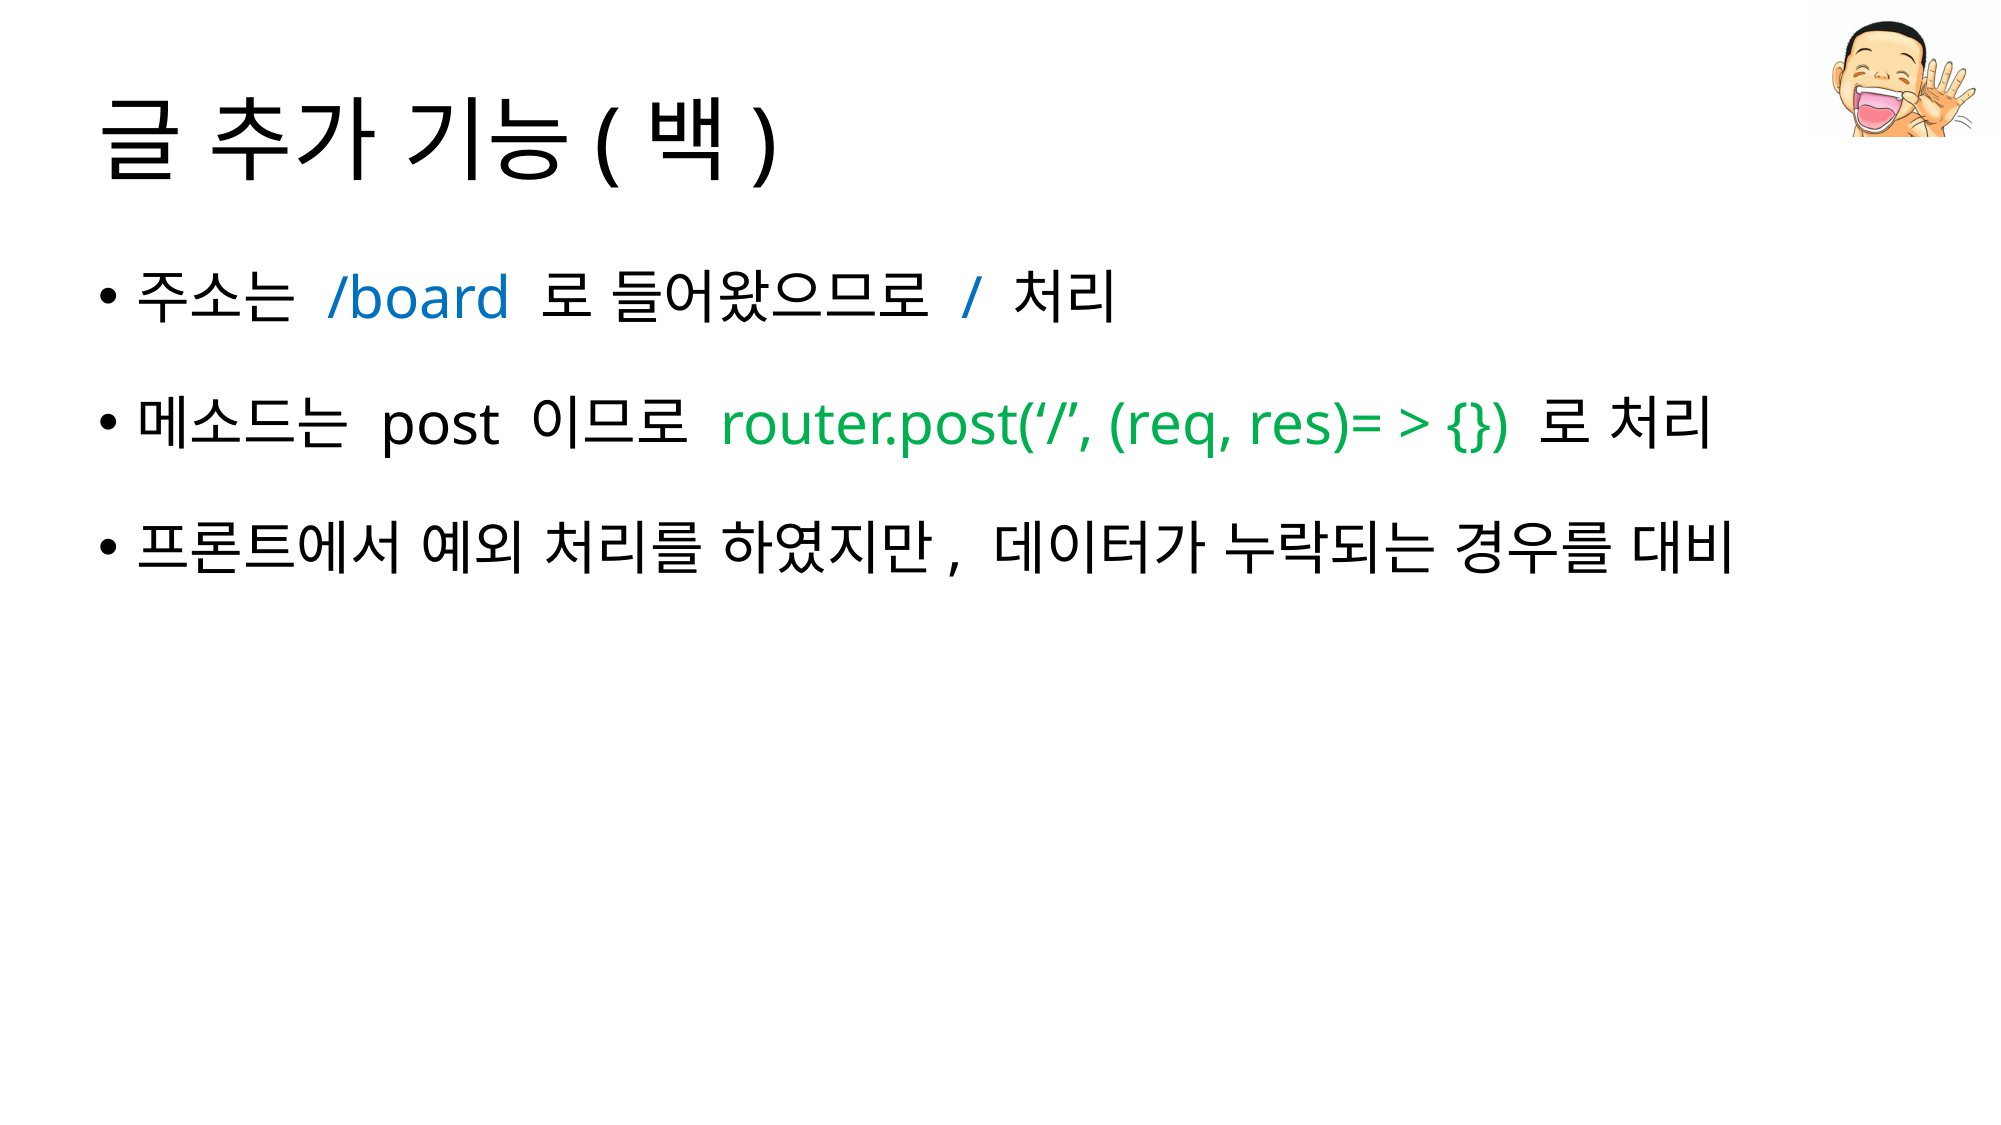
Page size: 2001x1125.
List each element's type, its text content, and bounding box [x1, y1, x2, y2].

list 주소는 /board 로 들어왔으므로 / 처리 메소드는 post 이므로 router.post(‘/’, (req, res)= > {}) 로 처리 프론트에서 예외 처리를 하였지만, 데이터가 누락되는 경우를 대비 [83, 218, 1931, 1074]
title 글 추가 기능(백) [83, 0, 1931, 218]
picture [1931, 0, 2000, 137]
